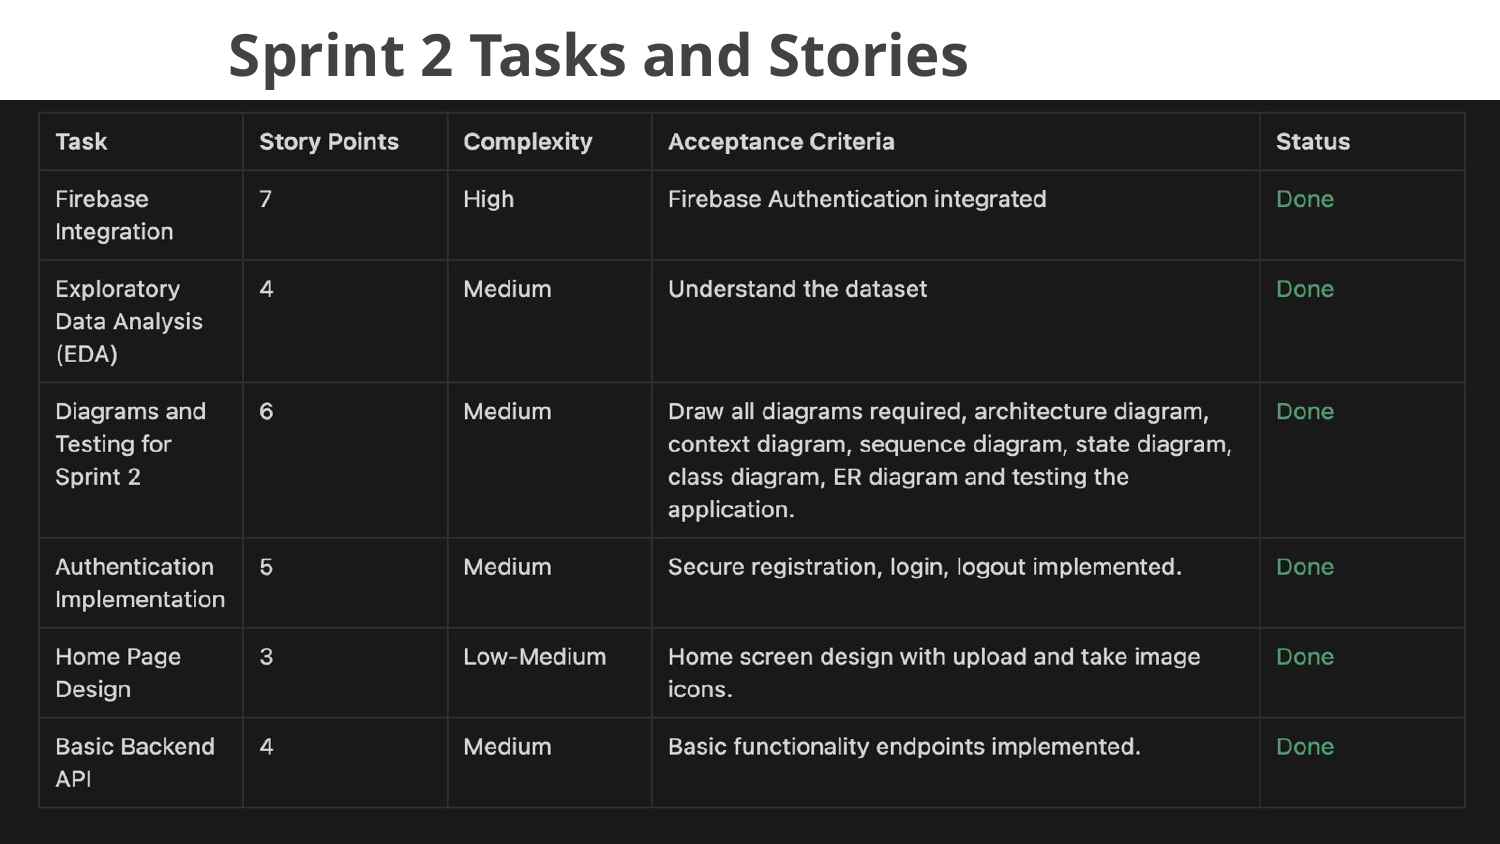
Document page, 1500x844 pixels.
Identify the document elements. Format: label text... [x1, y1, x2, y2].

picture [0, 100, 1500, 844]
title Sprint 2 Tasks and Stories [213, 2, 1368, 98]
